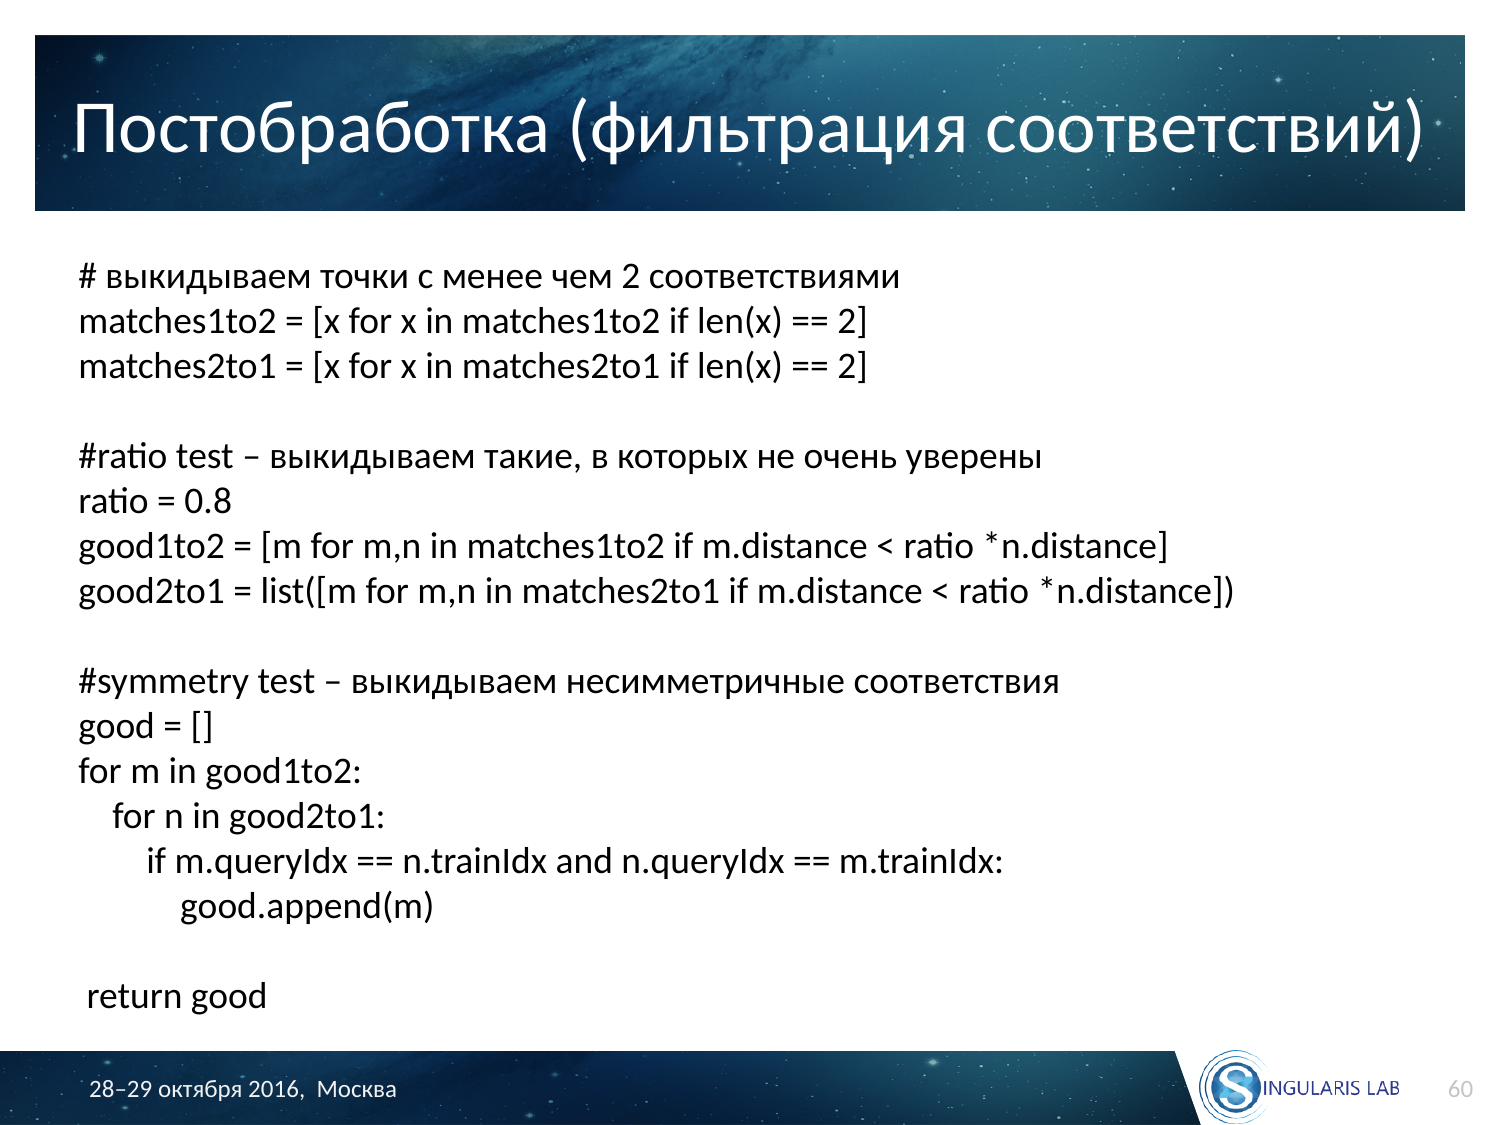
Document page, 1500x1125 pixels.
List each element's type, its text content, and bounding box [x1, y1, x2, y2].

slide_number 60 [1421, 1057, 1500, 1117]
text_box # выкидываем точки с менее чем 2 соответствиями matches1to2 = [x for x in matches1to2 if len(x) == 2] matches2to1 = [x for x in matches2to1 if len(x) == 2] #ratio test – выкидываем такие, в которых не очень уверены ratio = 0.8 good1to2 = [m for m,n in matches1to2 if m.distance < ratio *n.distance] good2to1 = list([m for m,n in matches2to1 if m.distance < ratio *n.distance]) #symmetry test – выкидываем несимметричные соответствия good = [] for m in good1to2: for n in good2to1: if m.queryIdx == n.trainIdx and n.queryIdx == m.trainIdx: good.append(m) return good [29, 243, 1471, 1024]
slide_number 28–29 октября 2016, Москва [74, 1058, 433, 1117]
footer [457, 1057, 1161, 1115]
title Постобработка (фильтрация соответствий) [35, 35, 1465, 211]
picture [0, 1050, 1399, 1125]
